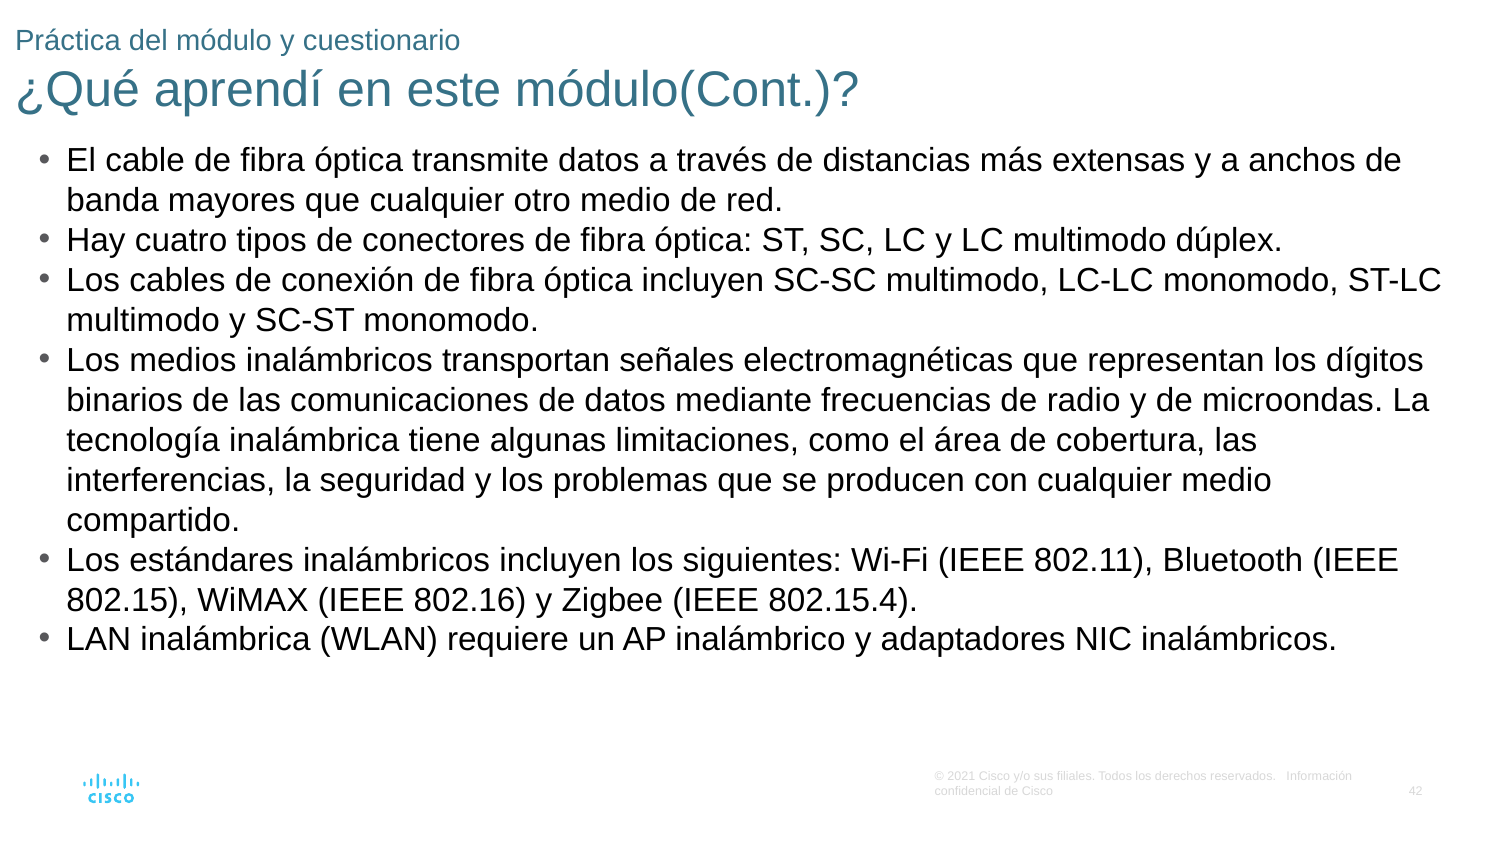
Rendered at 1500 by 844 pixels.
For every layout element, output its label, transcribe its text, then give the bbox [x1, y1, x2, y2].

title Práctica del módulo y cuestionario ¿Qué aprendí en este módulo(Cont.)? [0, 6, 1500, 131]
list El cable de fibra óptica transmite datos a través de distancias más extensas y a anchos de banda mayores que cualquier otro medio de red. Hay cuatro tipos de conectores de fibra óptica: ST, SC, LC y LC multimodo dúplex. Los cables de conexión de fibra óptica incluyen SC-SC multimodo, LC-LC monomodo, ST-LC multimodo y SC-ST monomodo. Los medios inalámbricos transportan señales electromagnéticas que representan los dígitos binarios de las comunicaciones de datos mediante frecuencias de radio y de microondas. La tecnología inalámbrica tiene algunas limitaciones, como el área de cobertura, las interferencias, la seguridad y los problemas que se producen con cualquier medio compartido. Los estándares inalámbricos incluyen los siguientes: Wi-Fi (IEEE 802.11), Bluetooth (IEEE 802.15), WiMAX (IEEE 802.16) y Zigbee (IEEE 802.15.4). LAN inalámbrica (WLAN) requiere un AP inalámbrico y adaptadores NIC inalámbricos. [23, 131, 1476, 813]
